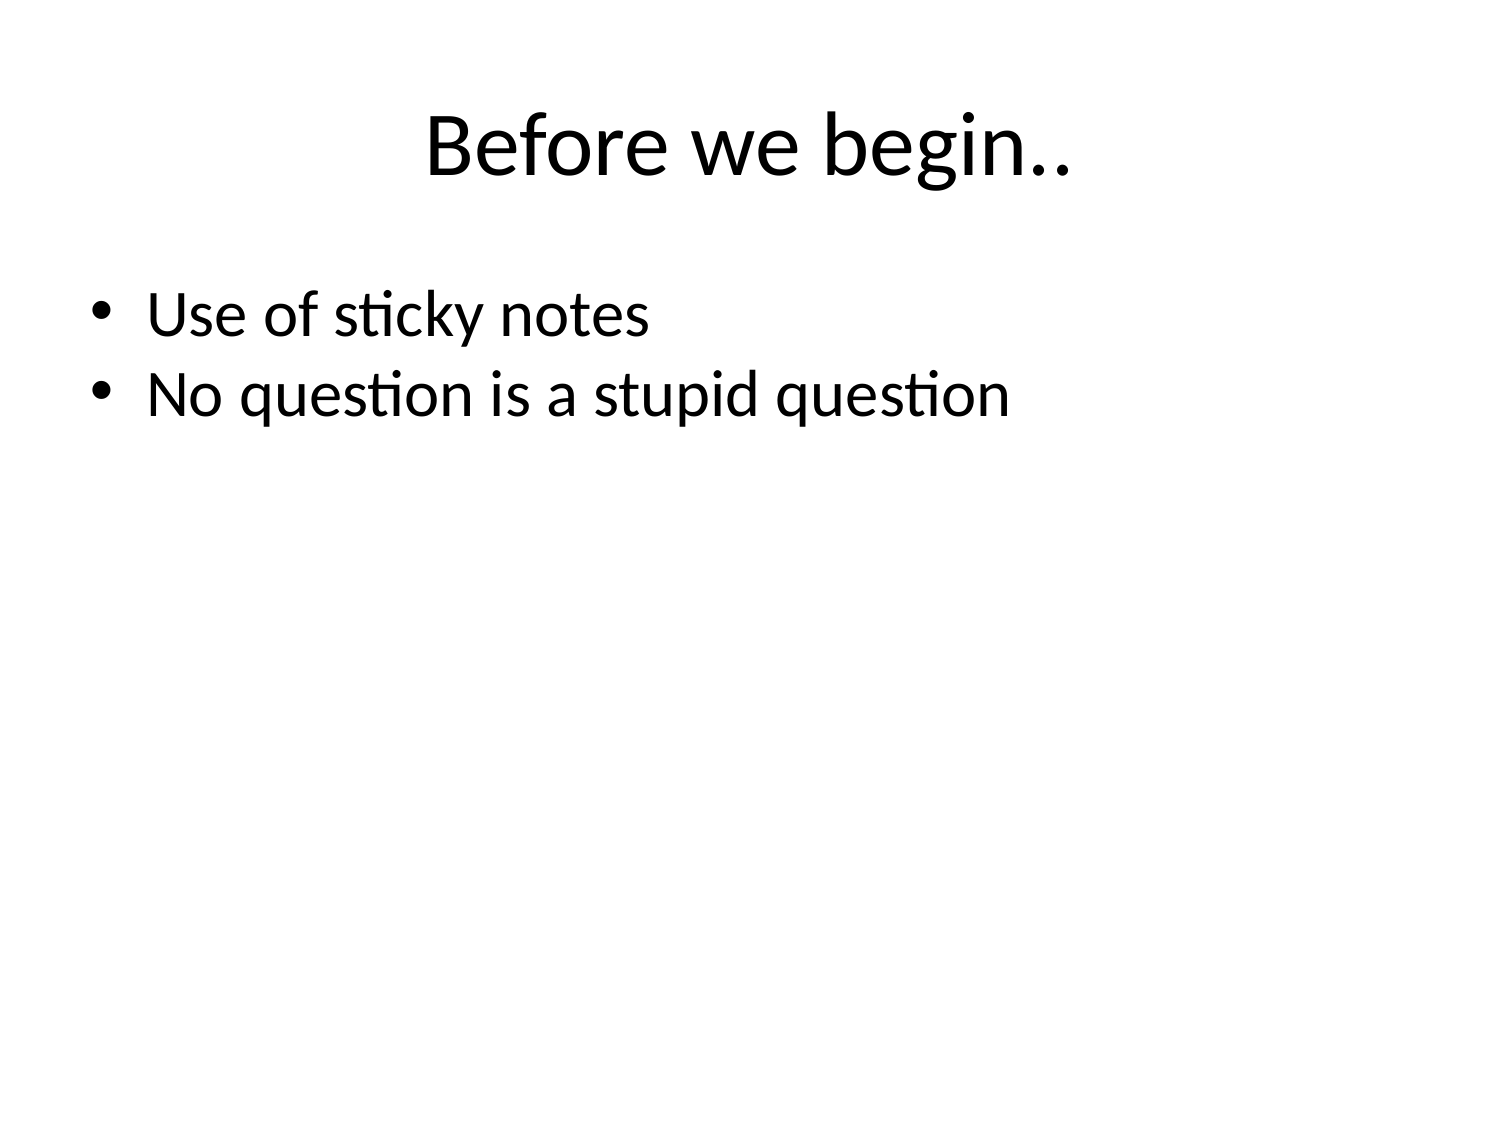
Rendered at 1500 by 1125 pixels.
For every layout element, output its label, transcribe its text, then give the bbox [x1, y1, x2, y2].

text_box Before we begin.. [74, 45, 1425, 233]
text_box Use of sticky notes No question is a stupid question [74, 262, 1425, 1005]
